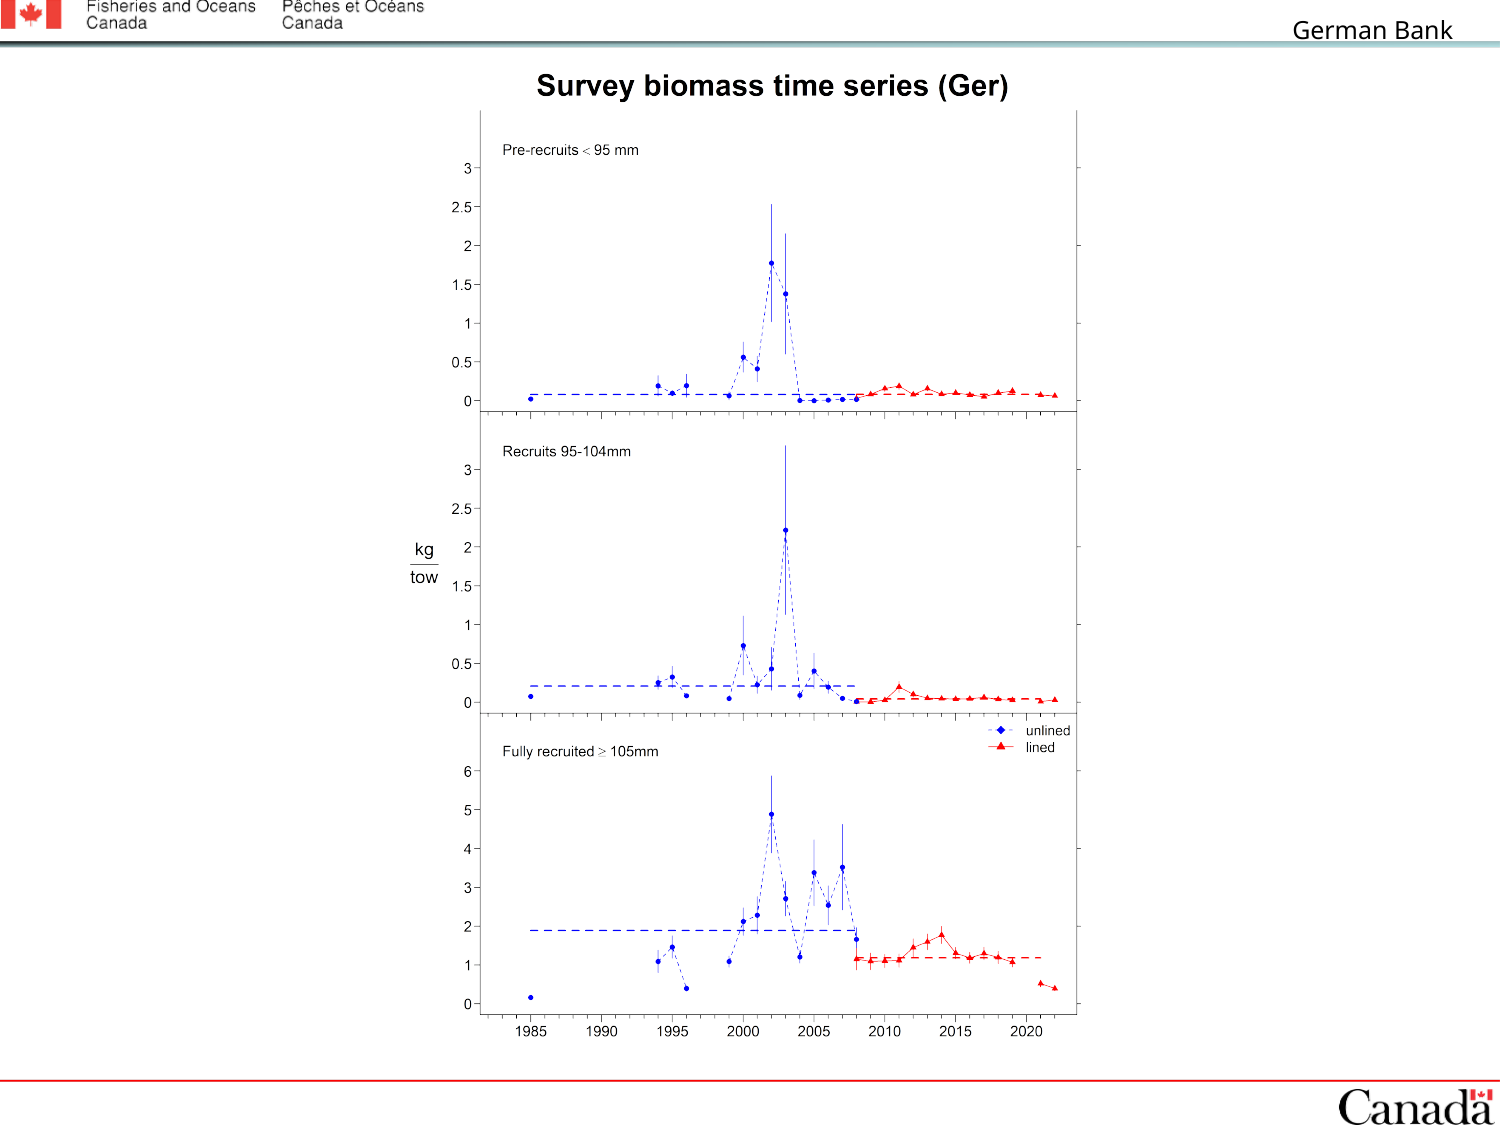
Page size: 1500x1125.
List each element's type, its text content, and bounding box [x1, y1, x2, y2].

picture [0, 0, 1500, 1125]
list German Bank [831, 7, 1469, 52]
